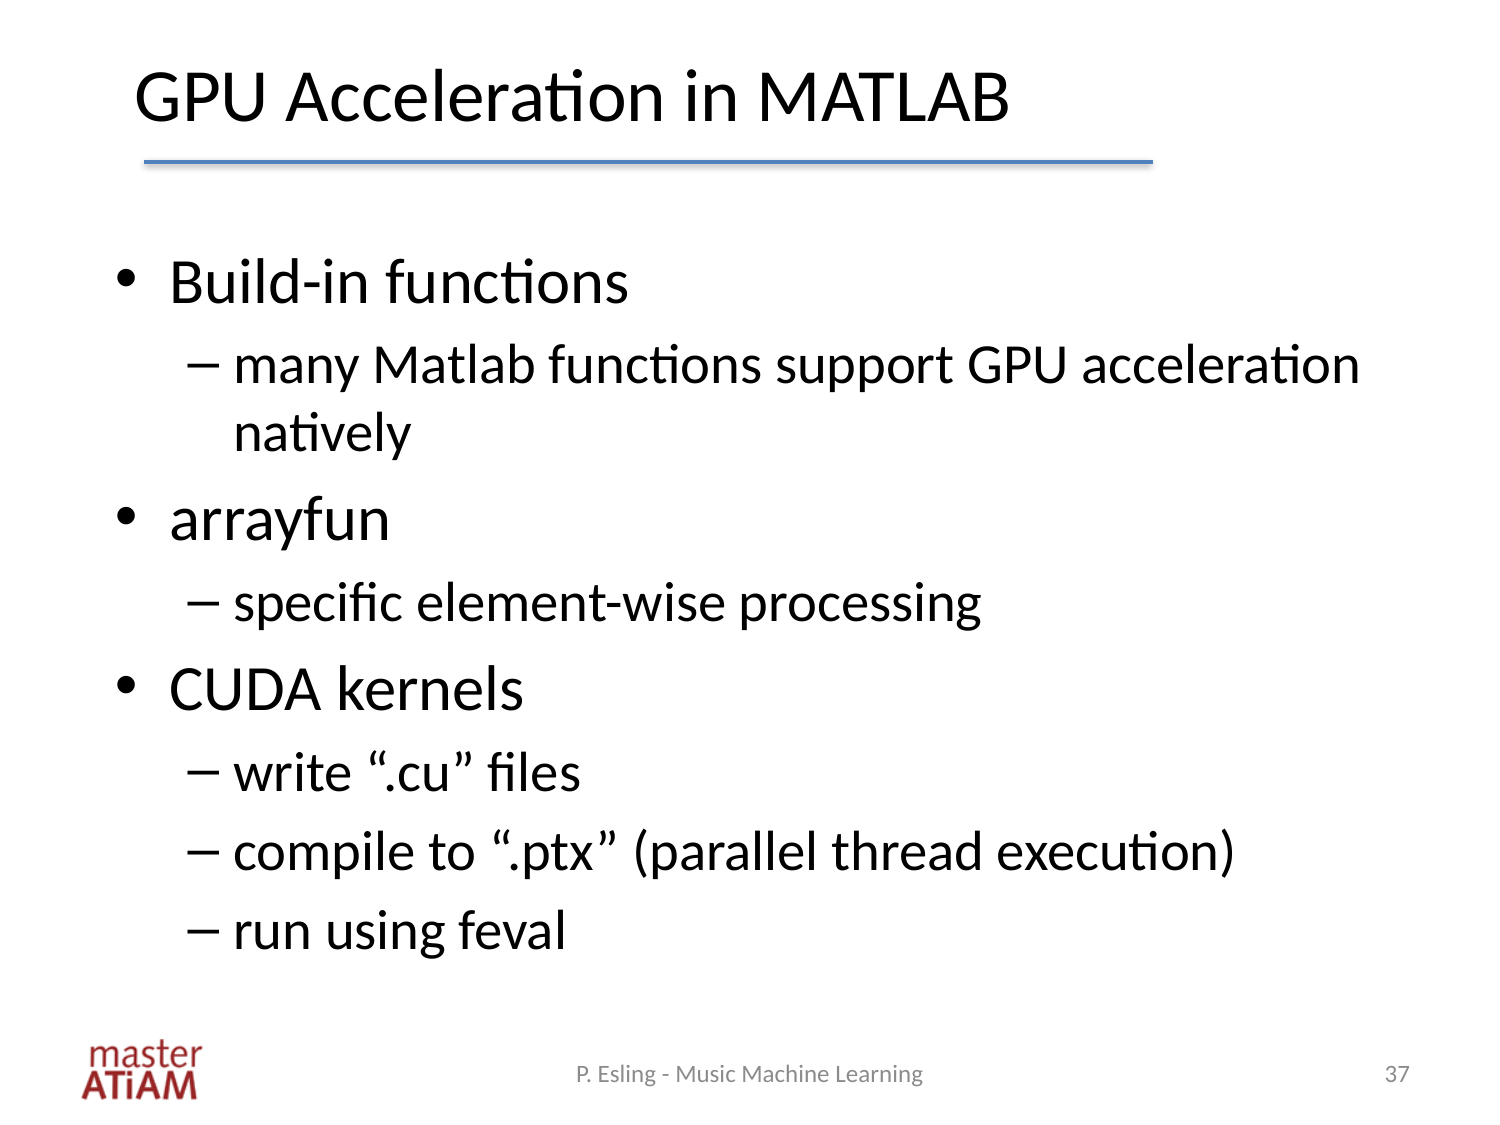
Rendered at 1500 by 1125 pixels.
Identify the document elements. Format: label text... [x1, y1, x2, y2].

slide_number 37 [1074, 1042, 1425, 1103]
picture [80, 1038, 205, 1101]
title GPU Acceleration in MATLAB [119, 37, 1206, 145]
text_box Build-in functions many Matlab functions support GPU acceleration natively arrayfun specific element-wise processing CUDA kernels write “.cu” files compile to “.ptx” (parallel thread execution) run using feval [99, 230, 1450, 974]
footer P. Esling - Music Machine Learning [512, 1042, 988, 1103]
